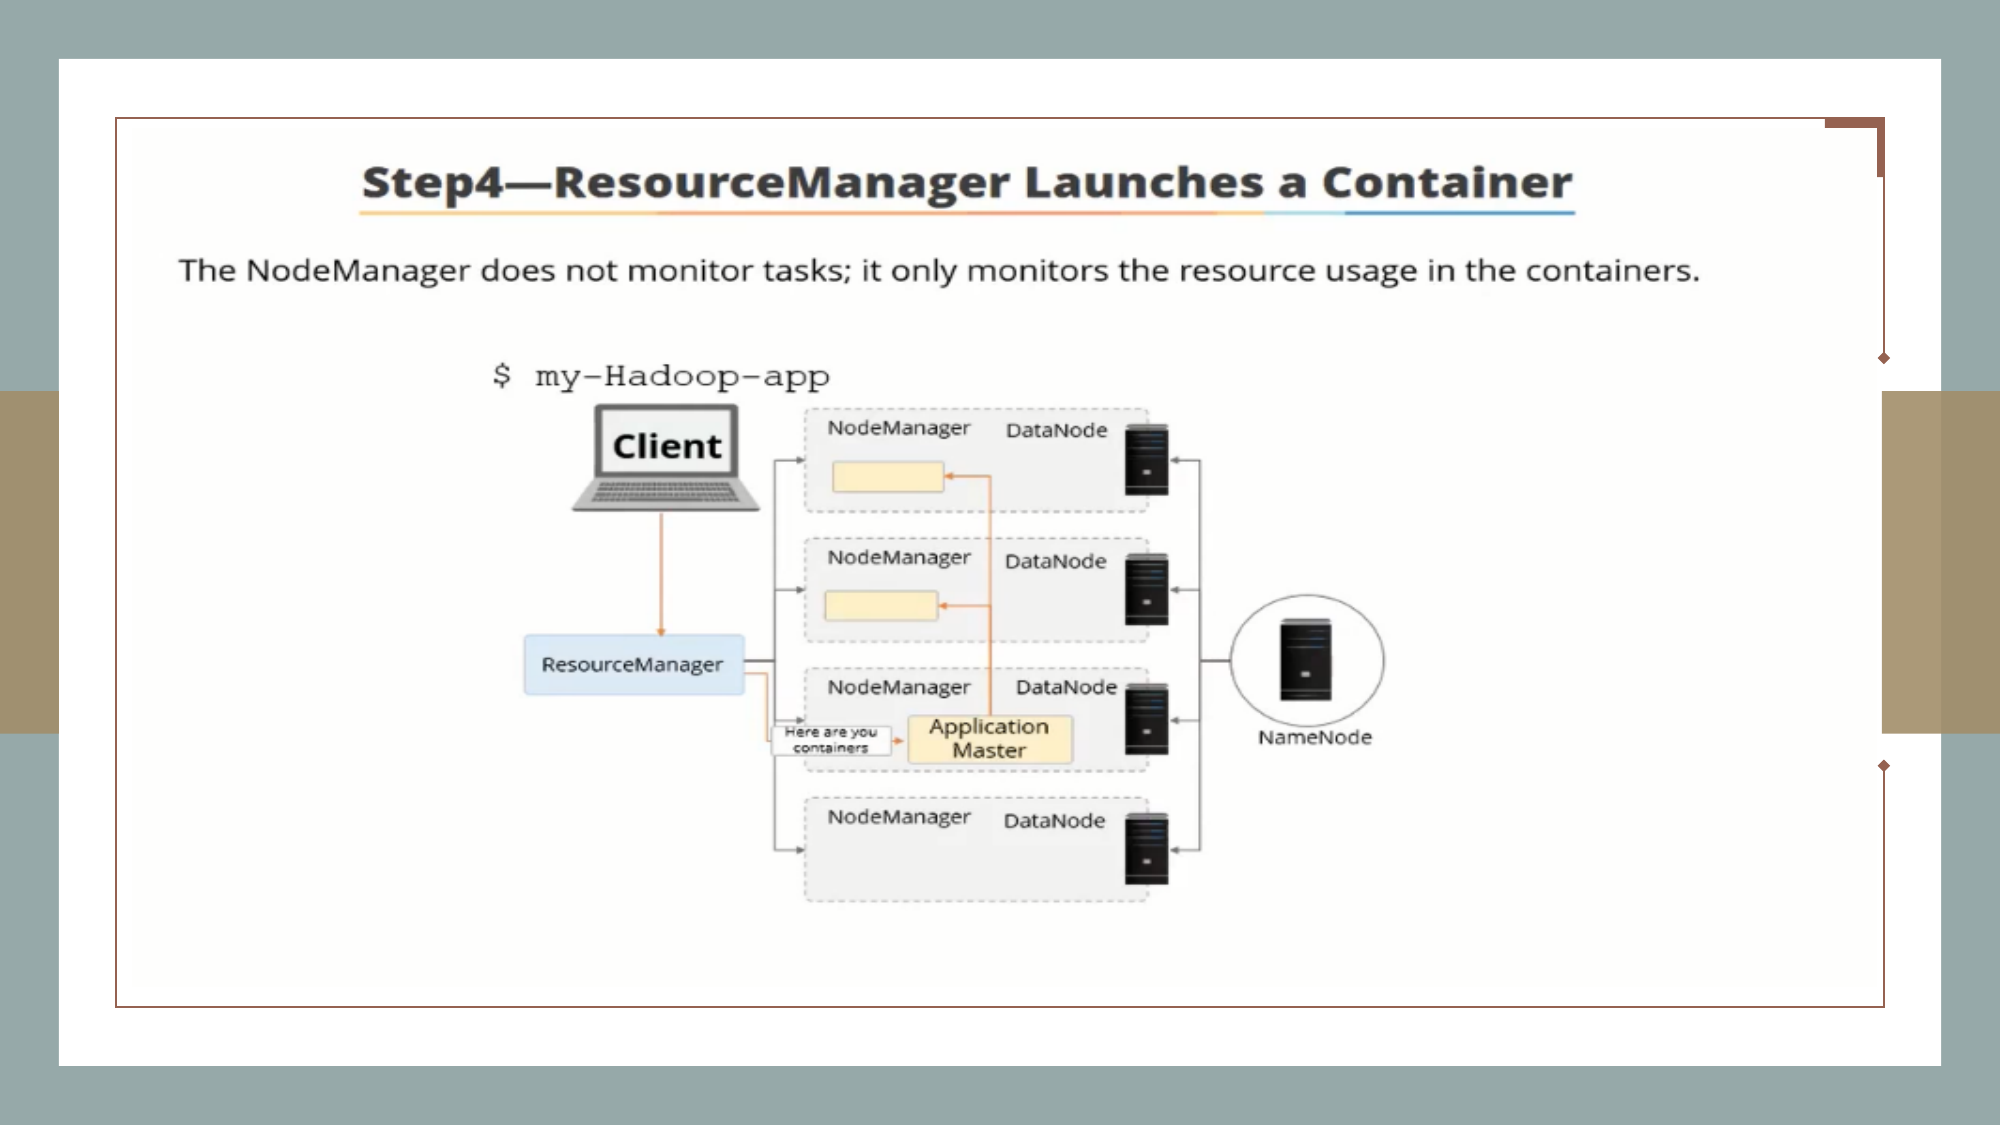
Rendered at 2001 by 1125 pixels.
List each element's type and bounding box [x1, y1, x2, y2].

picture [132, 128, 1877, 987]
